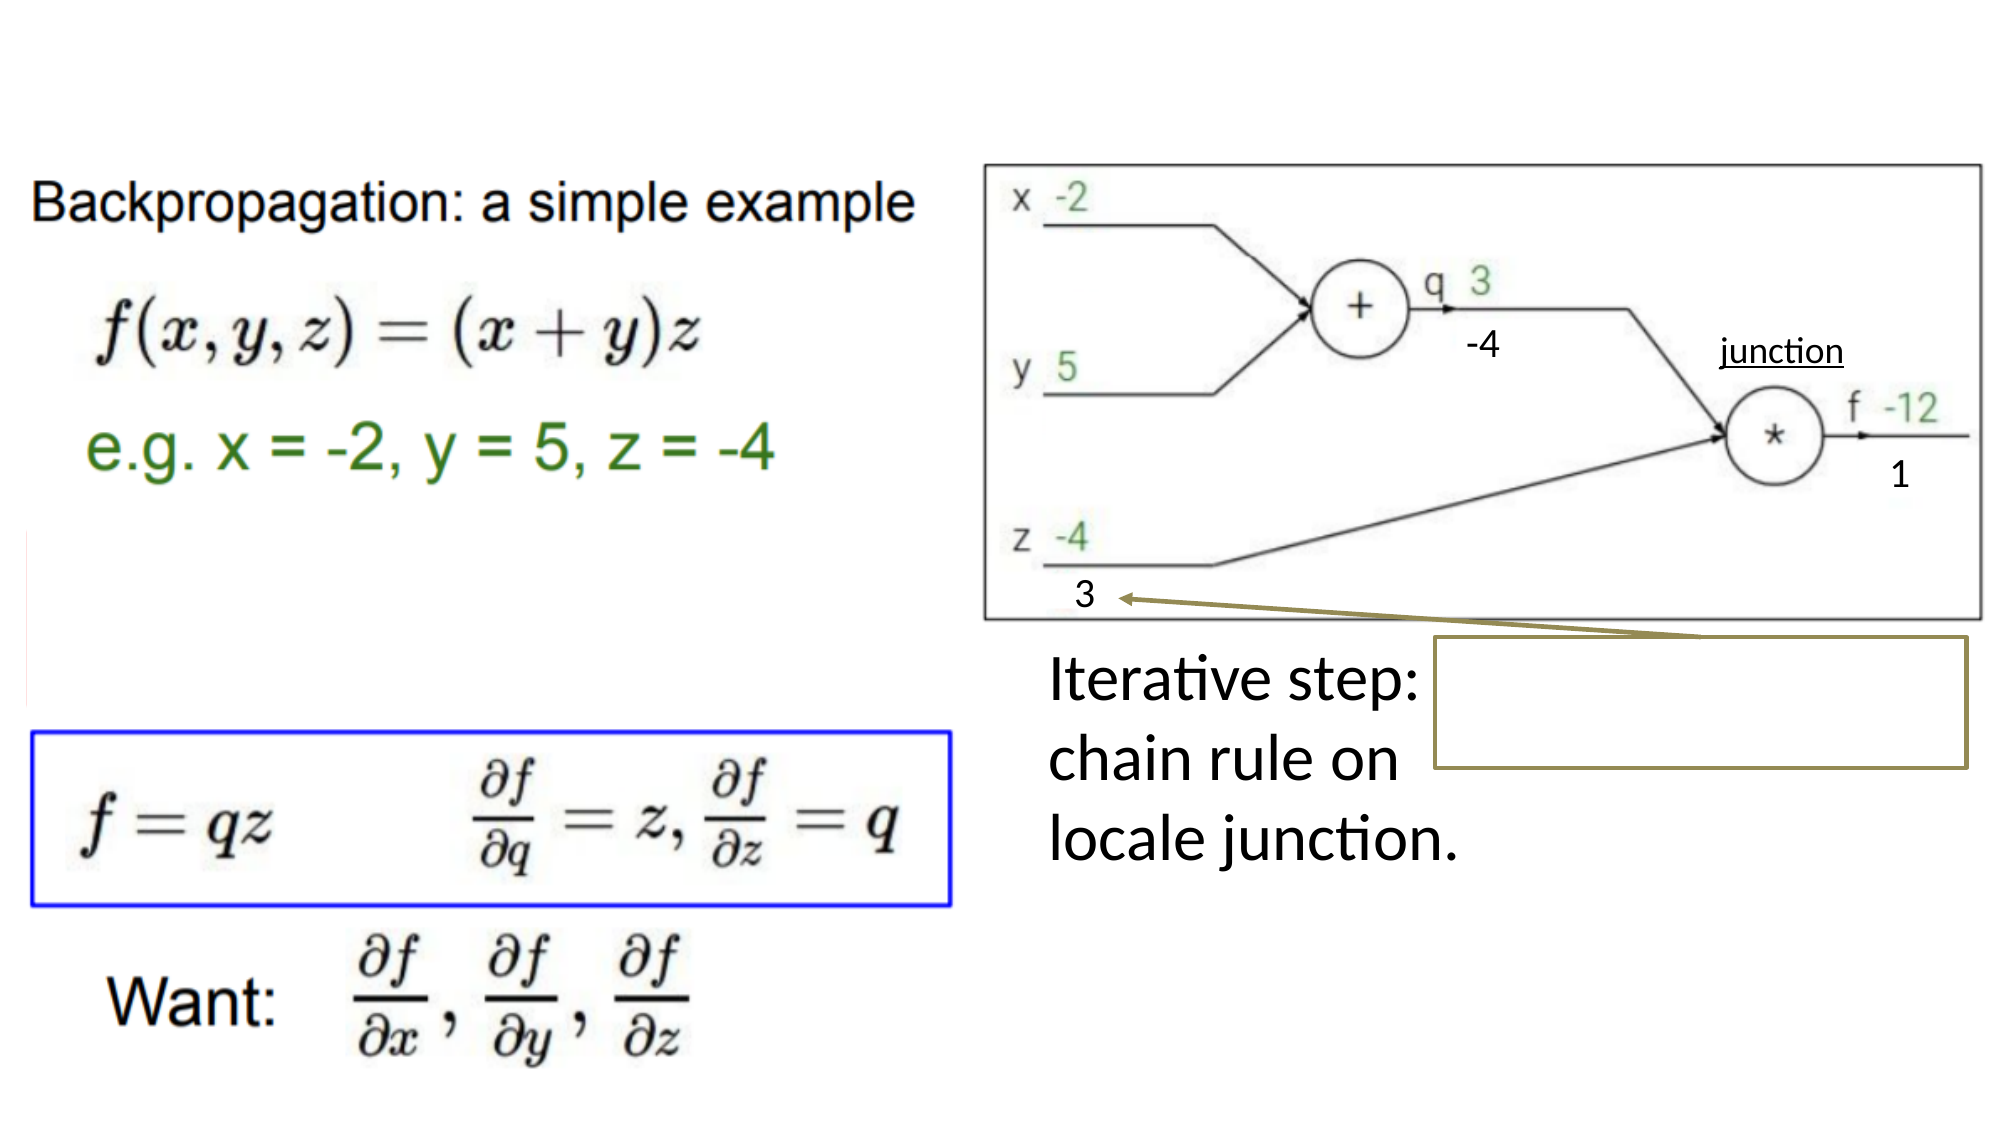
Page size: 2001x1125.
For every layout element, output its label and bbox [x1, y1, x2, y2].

picture [2, 139, 1998, 1114]
text_box [1118, 598, 1701, 638]
